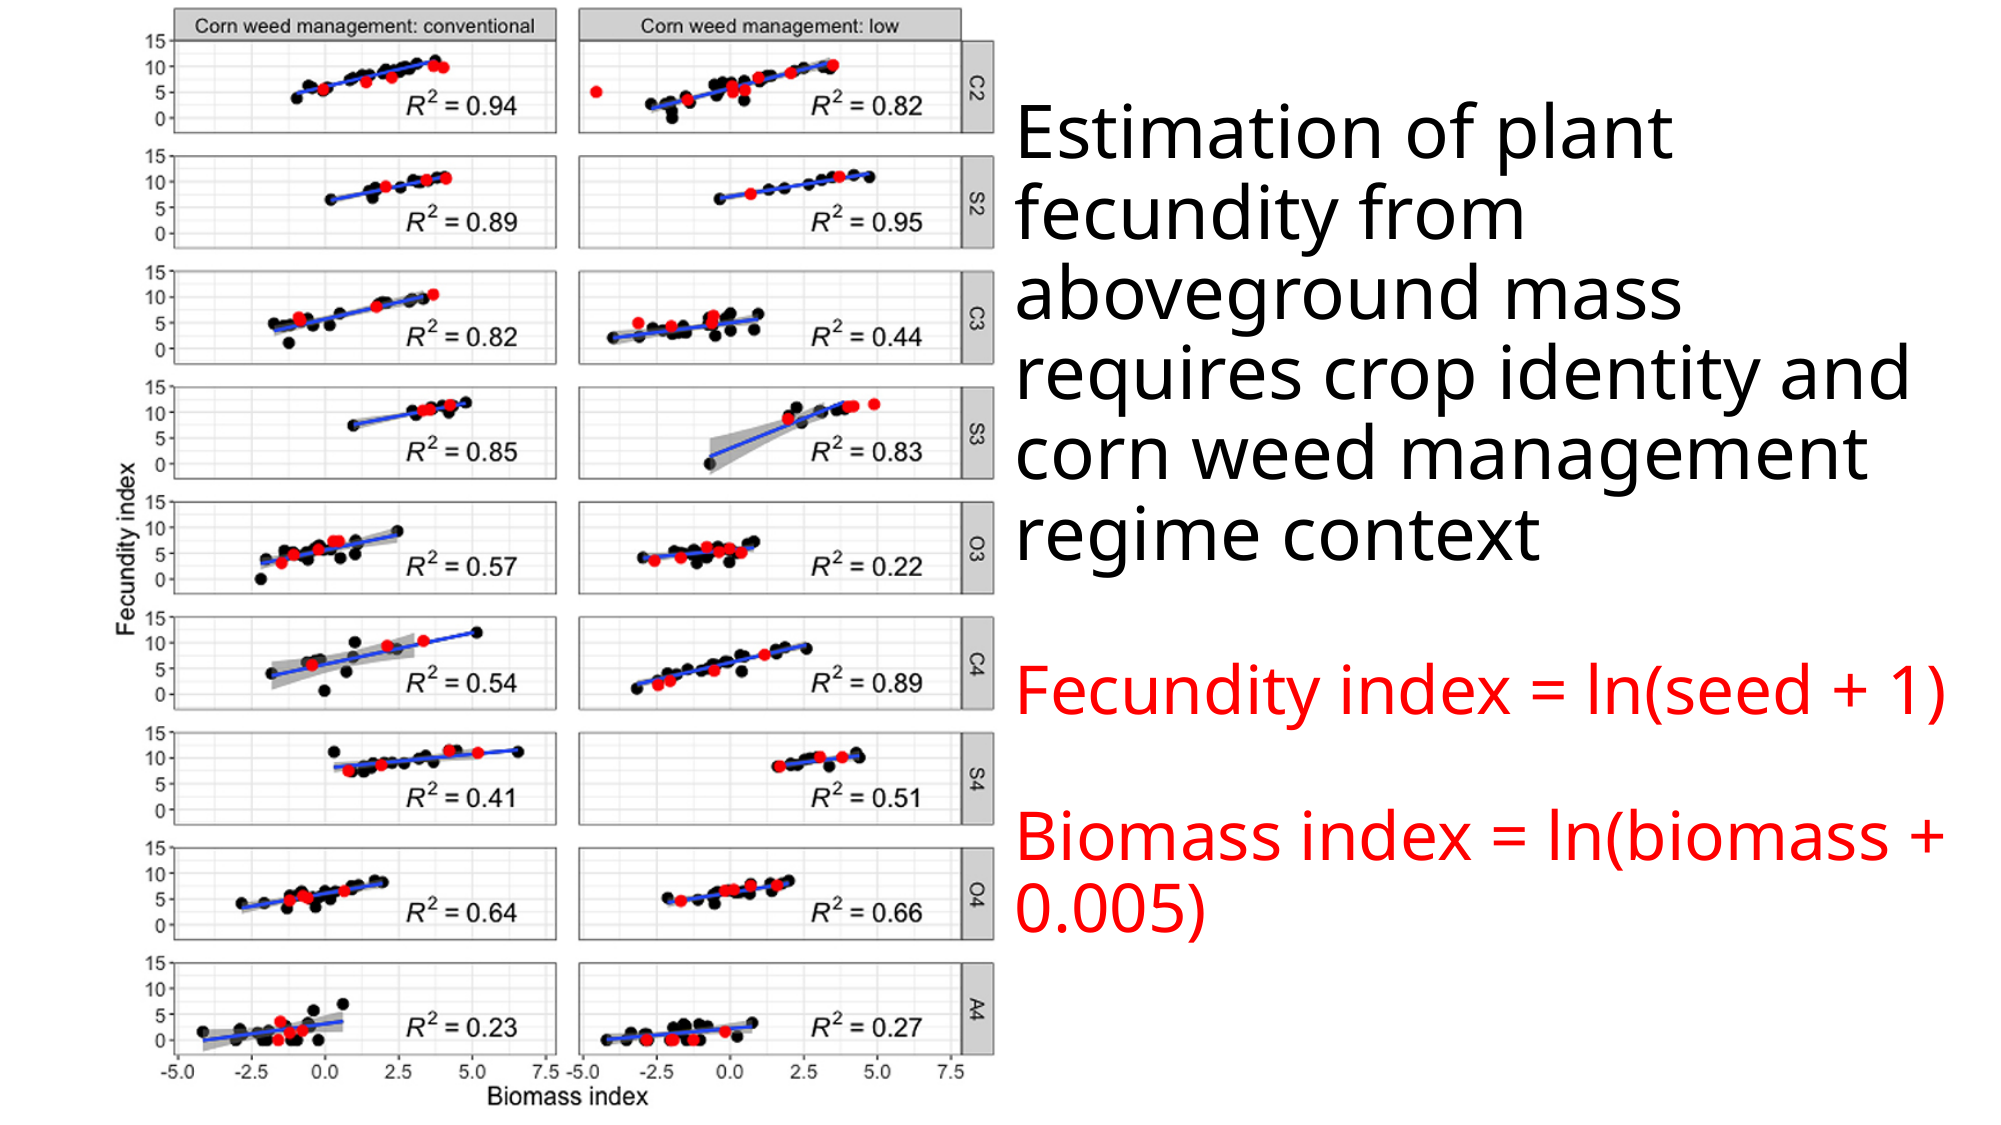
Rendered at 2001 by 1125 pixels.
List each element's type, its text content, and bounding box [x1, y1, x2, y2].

title Estimation of plant fecundity from aboveground mass requires crop identity and corn weed management regime context Fecundity index = ln(seed + 1) Biomass index = ln(biomass + 0.005) [999, 55, 1963, 1076]
picture [113, 5, 998, 1110]
